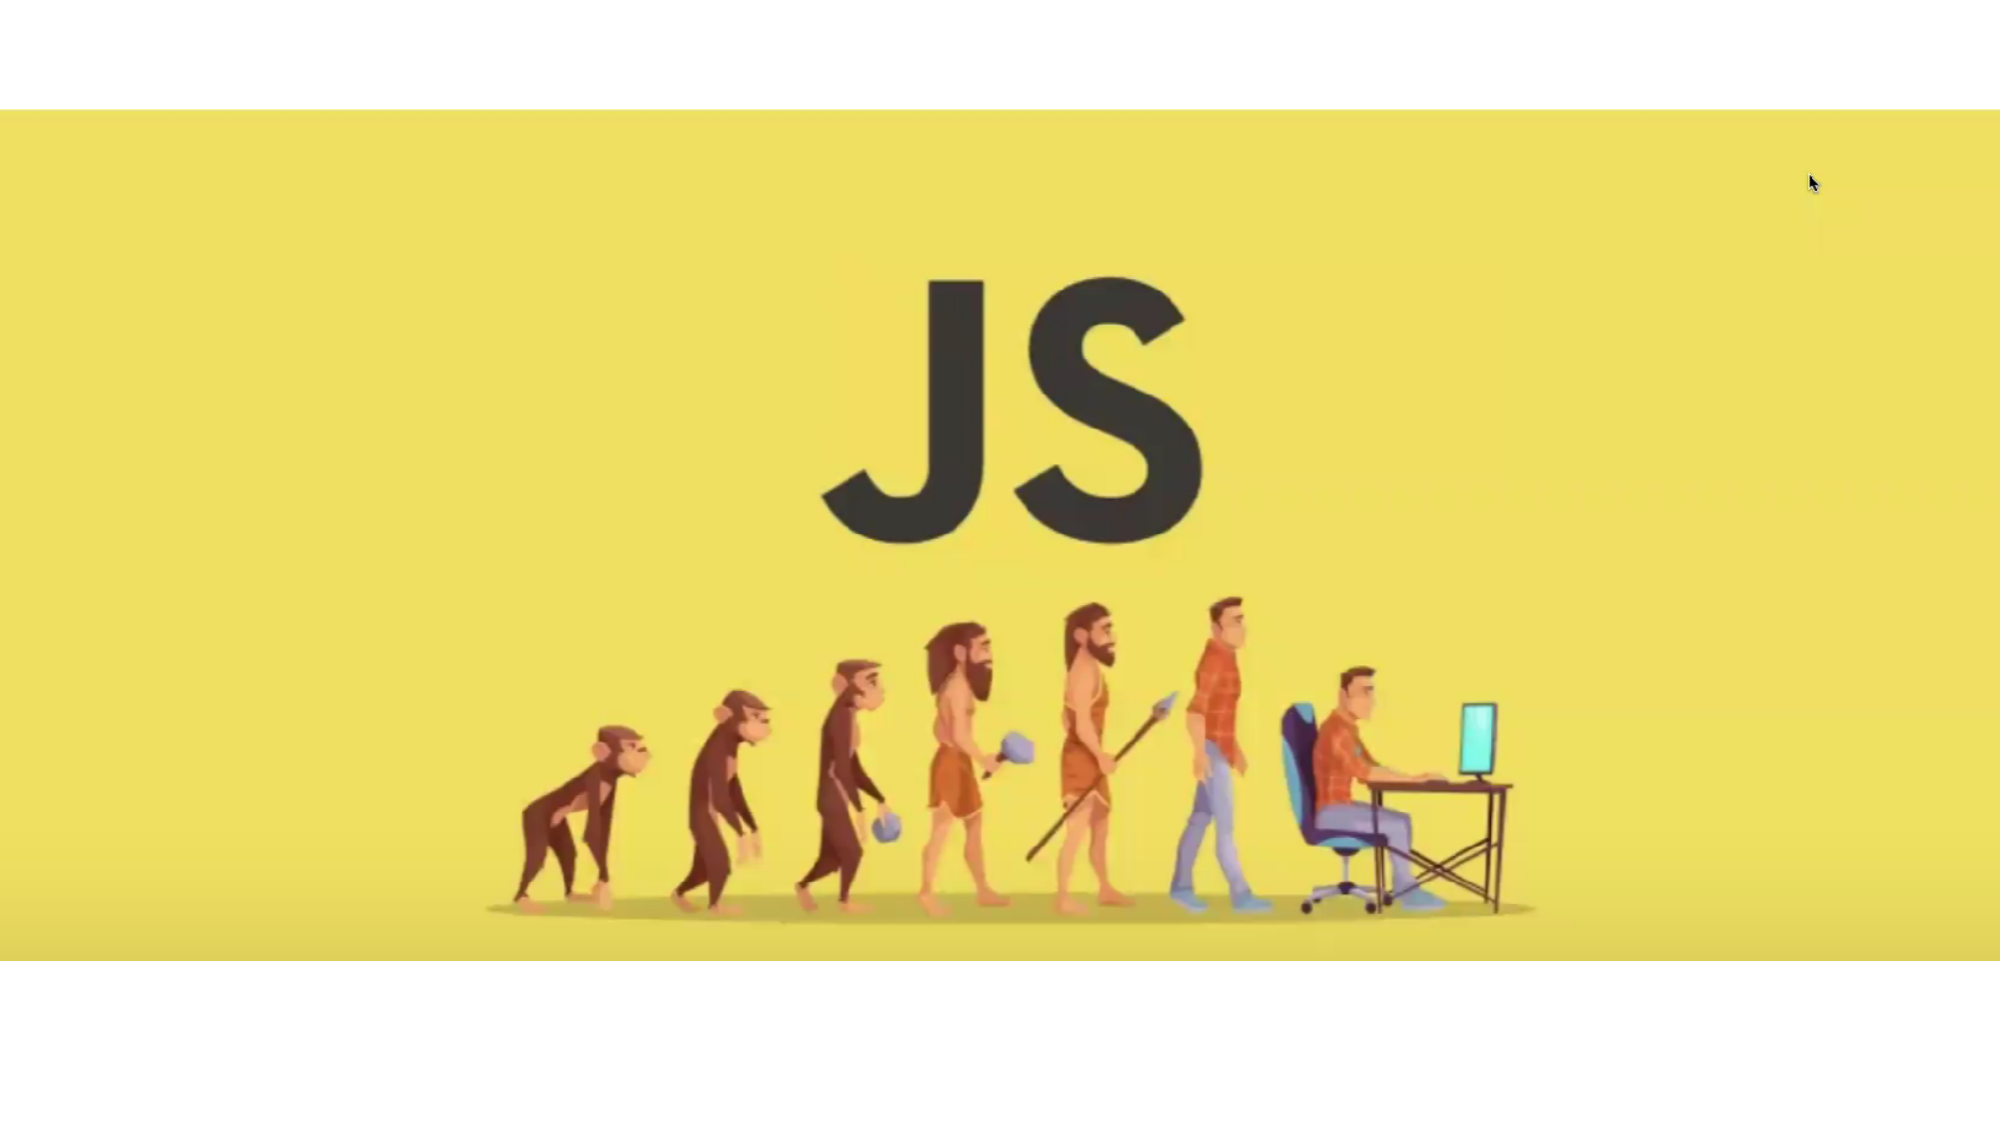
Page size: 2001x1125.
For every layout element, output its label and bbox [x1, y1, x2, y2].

picture [0, 109, 2000, 961]
